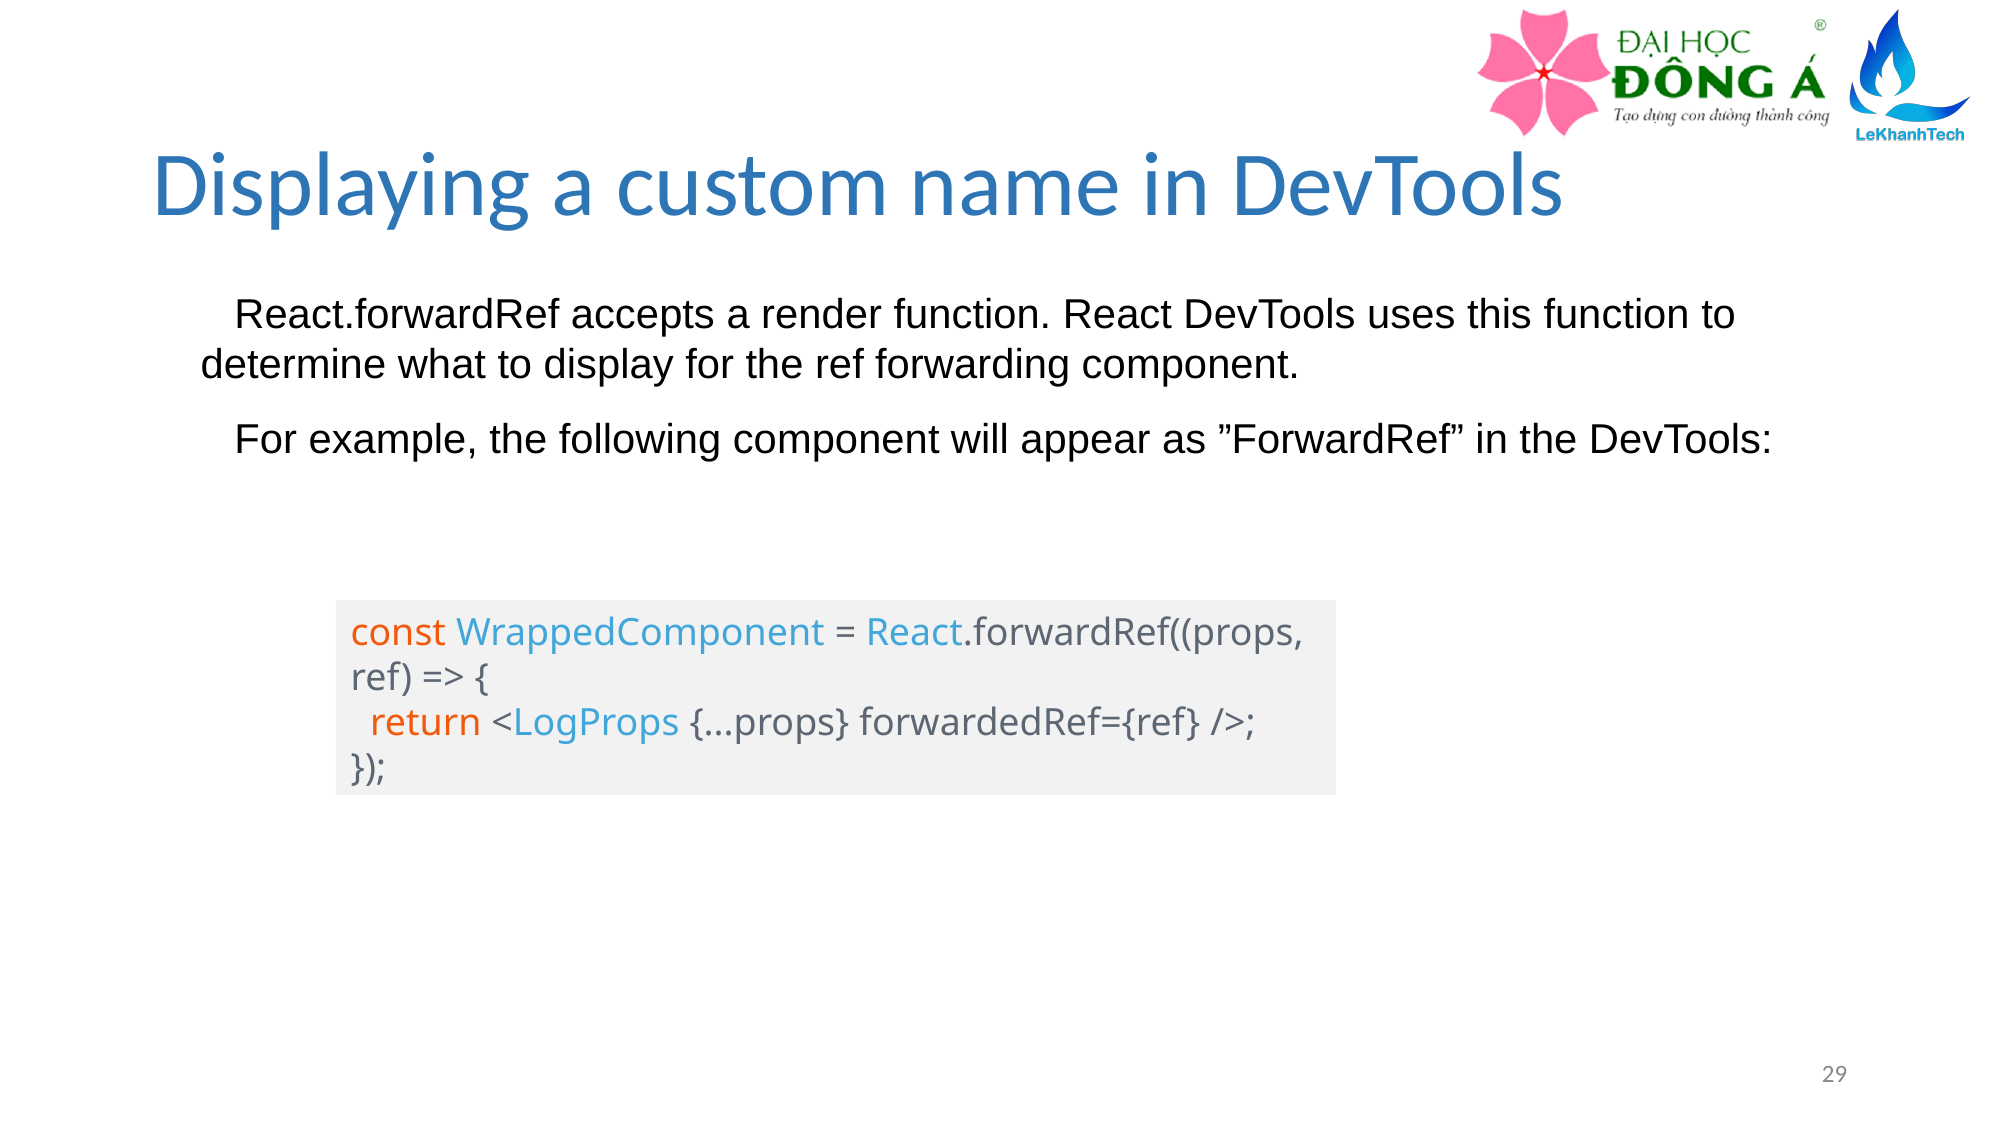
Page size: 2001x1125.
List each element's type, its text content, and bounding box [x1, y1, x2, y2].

text_box const WrappedComponent = React.forwardRef((props, ref) => { return <LogProps {...props} forwardedRef={ref} />; }); [335, 600, 1336, 795]
title Displaying a custom name in DevTools [137, 91, 1863, 280]
slide_number 29 [1412, 1042, 1863, 1103]
picture [1465, 5, 1980, 144]
text_box React.forwardRef accepts a render function. React DevTools uses this function to determine what to display for the ref forwarding component. For example, the following component will appear as ”ForwardRef” in the DevTools: [185, 279, 1863, 469]
